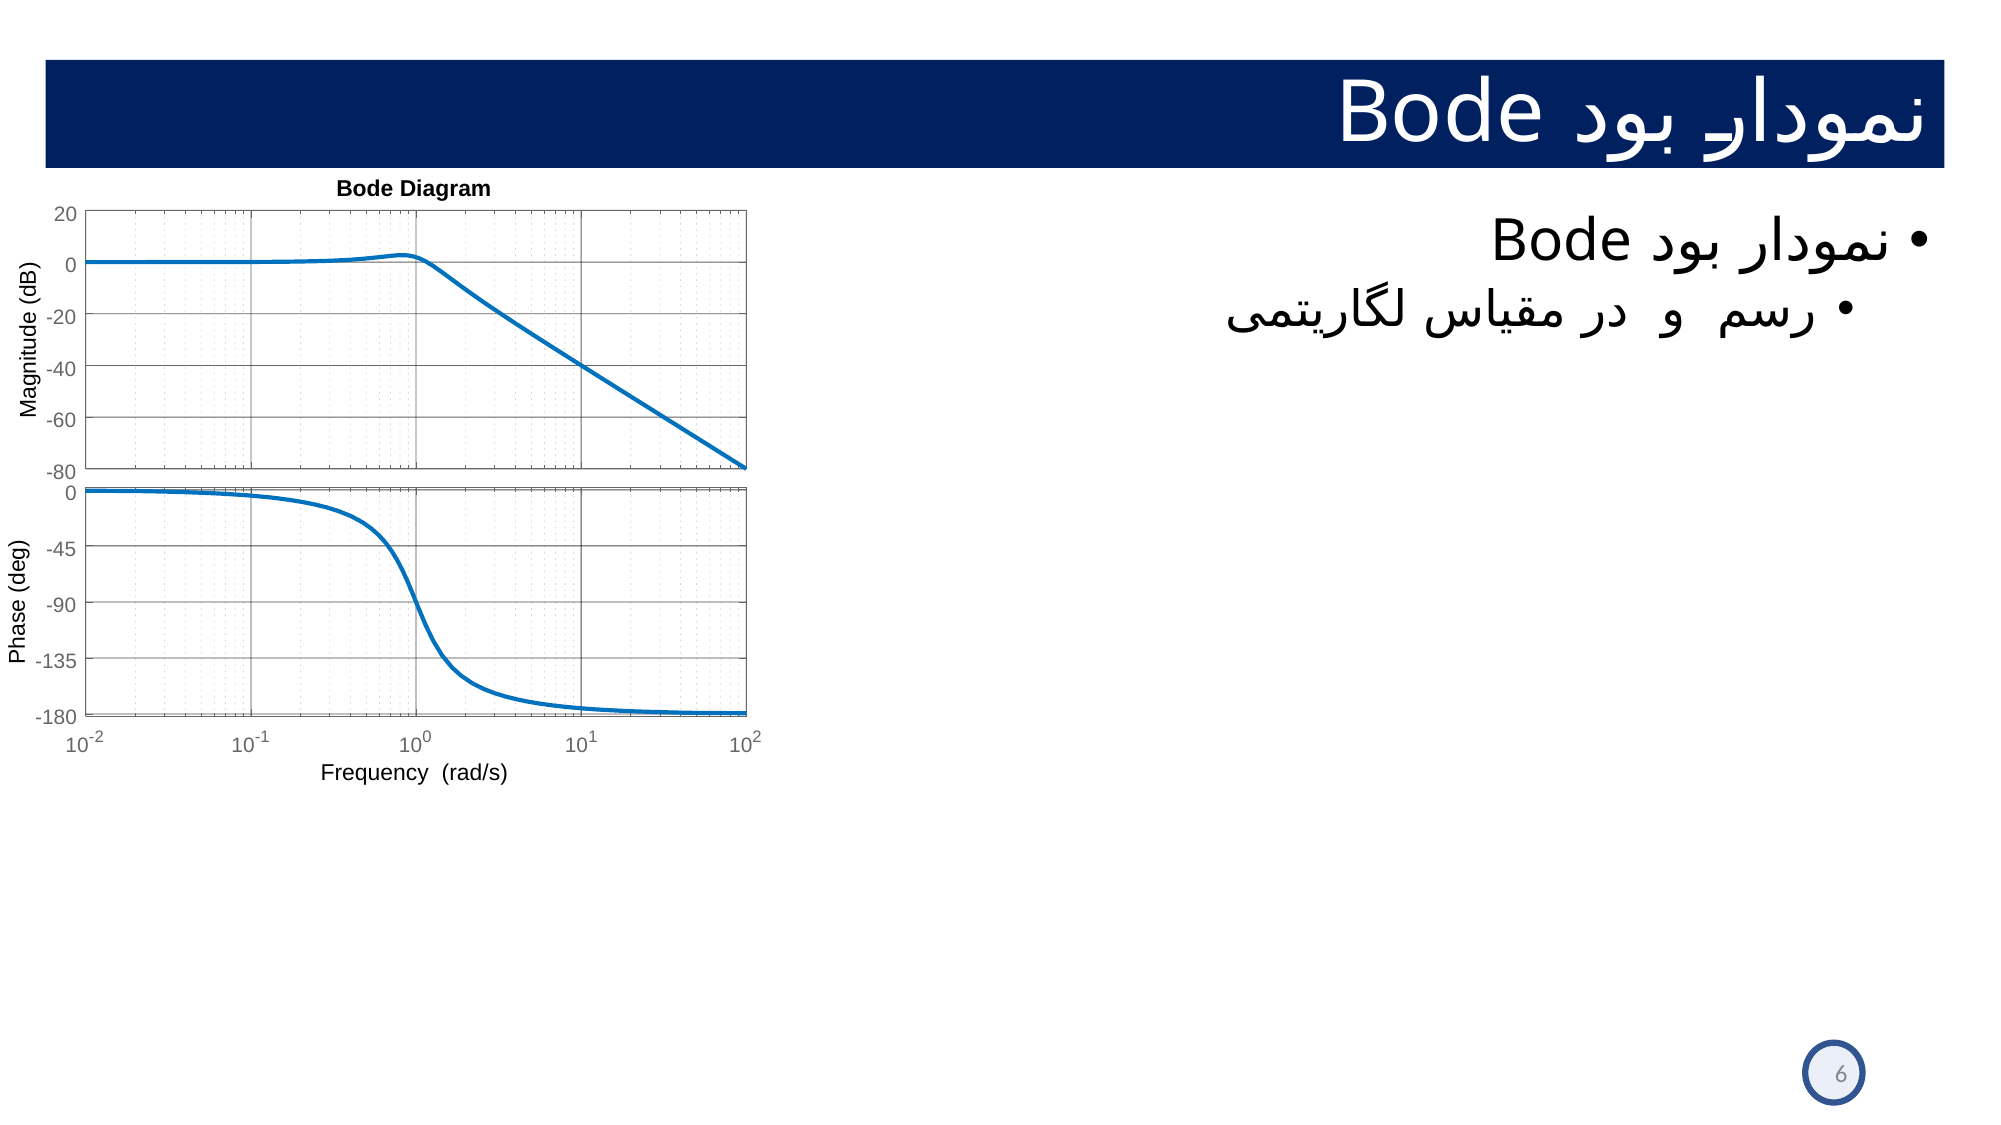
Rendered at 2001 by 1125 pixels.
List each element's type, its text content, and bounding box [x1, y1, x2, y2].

picture [0, 130, 828, 787]
title نمودار بود Bode [45, 59, 1945, 168]
slide_number 6 [1412, 1042, 1863, 1103]
